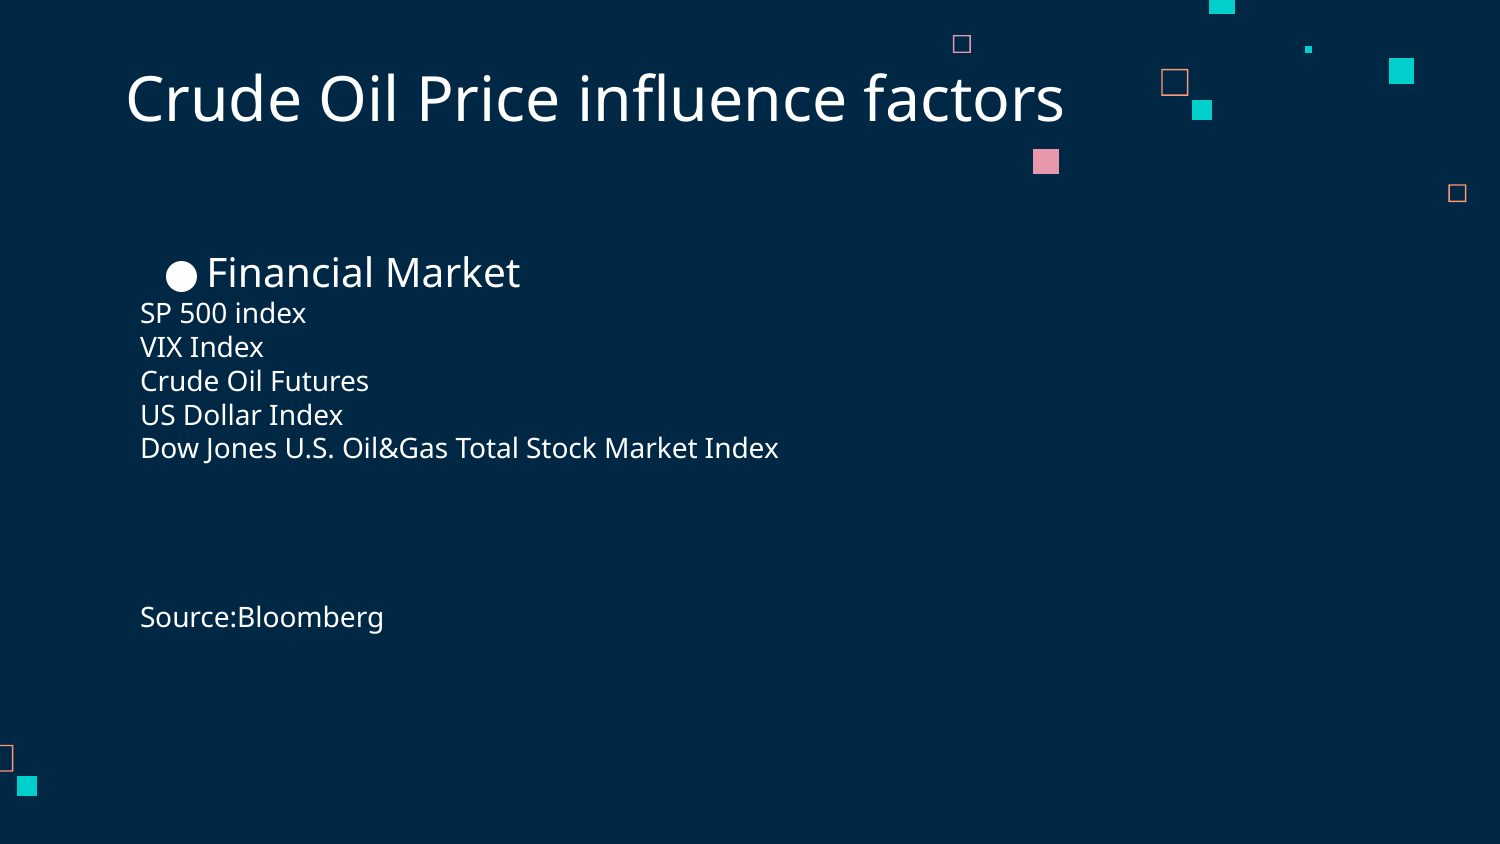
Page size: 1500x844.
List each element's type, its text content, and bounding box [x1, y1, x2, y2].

text_box Crude Oil Price influence factors [110, 51, 1149, 149]
text_box Financial Market SP 500 index VIX Index Crude Oil Futures US Dollar Index Dow Jones U.S. Oil&Gas Total Stock Market Index Source:Bloomberg [125, 232, 1149, 649]
